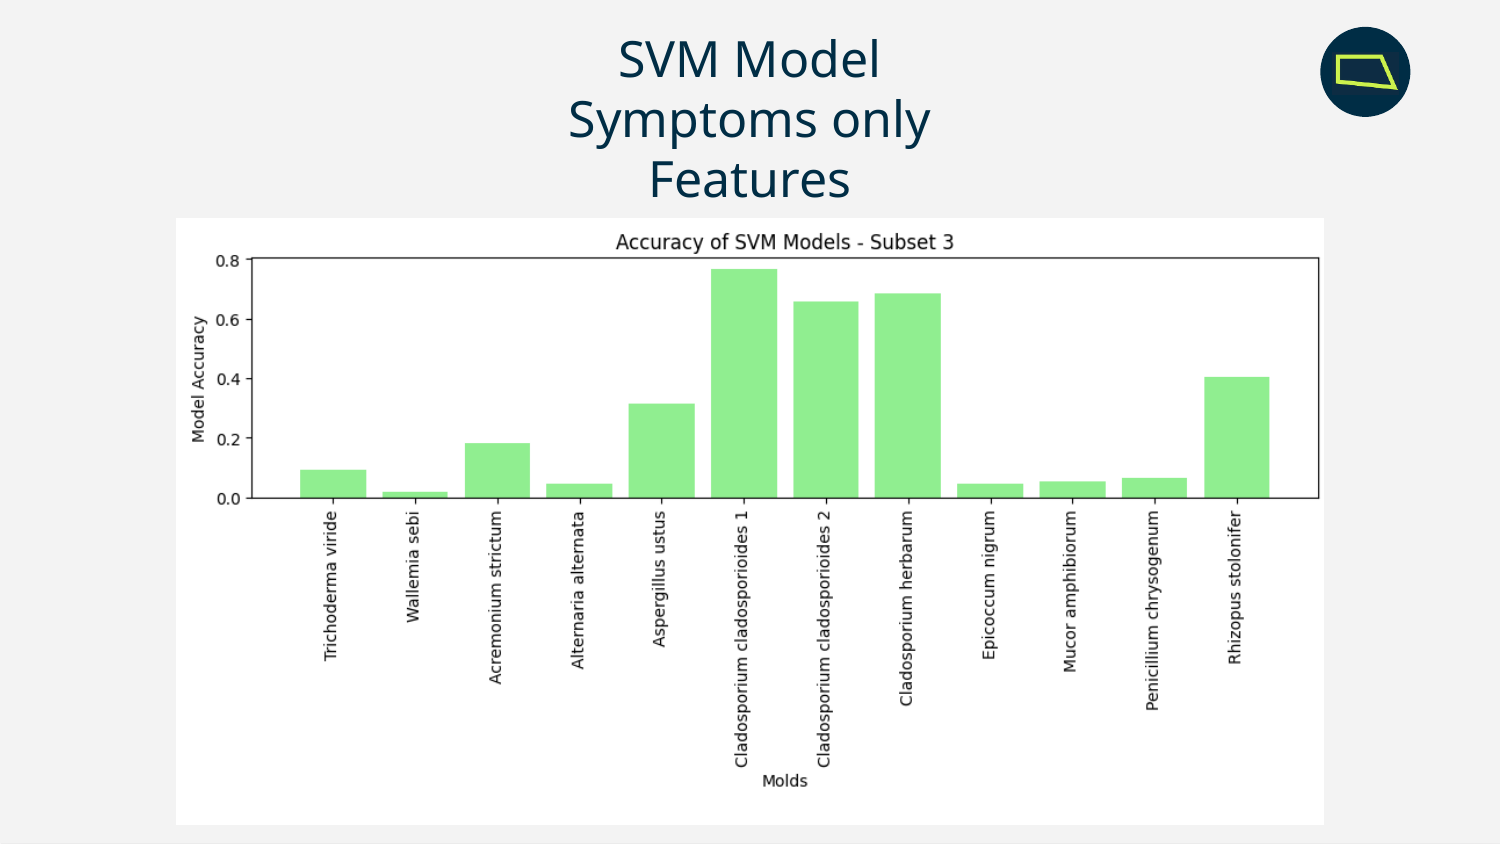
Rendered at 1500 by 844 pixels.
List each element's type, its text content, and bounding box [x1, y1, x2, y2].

picture [176, 217, 1324, 825]
text_box SVM Model Symptoms only Features [454, 12, 1046, 107]
text_box [0, 0, 1500, 844]
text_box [1320, 26, 1411, 118]
